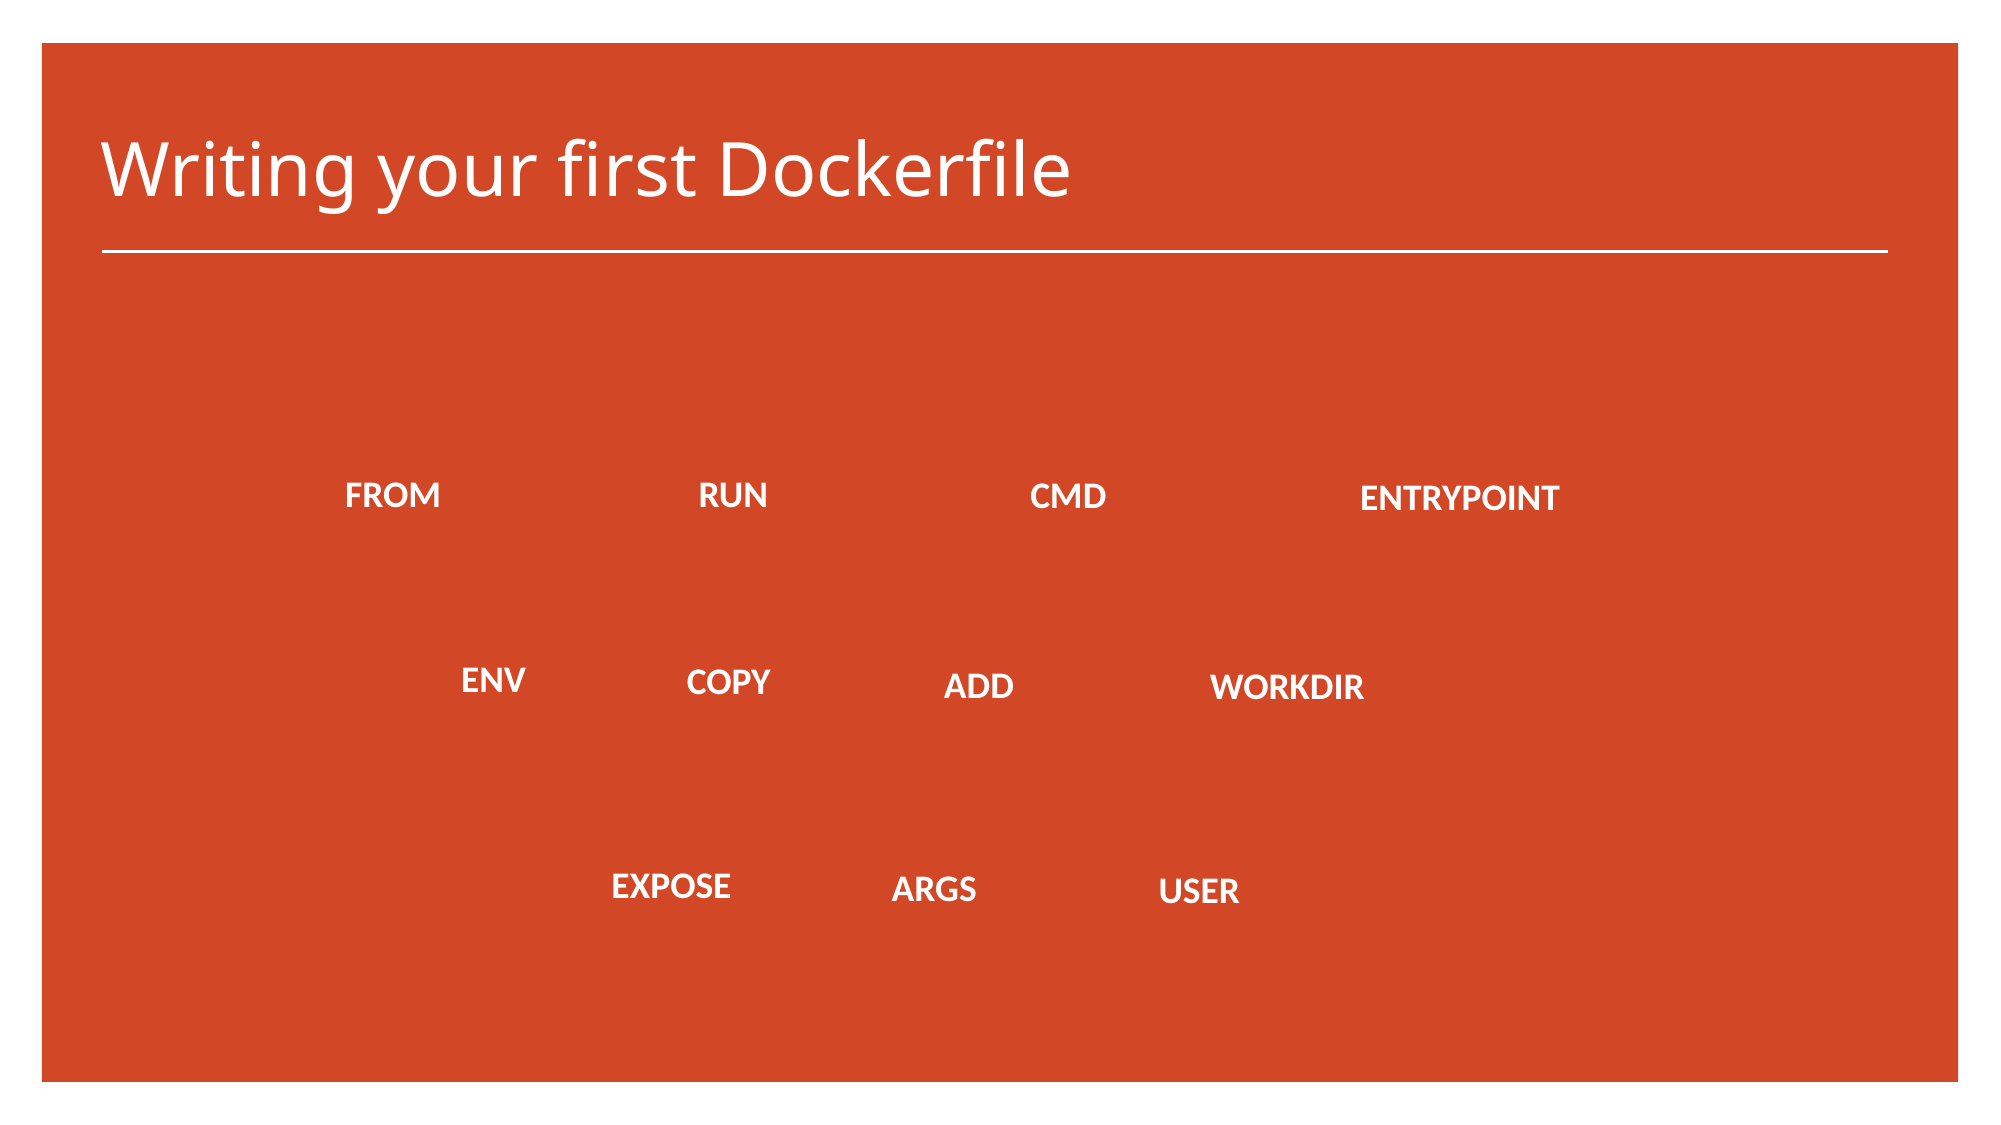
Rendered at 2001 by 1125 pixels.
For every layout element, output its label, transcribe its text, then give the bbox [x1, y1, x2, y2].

text_box COPY [671, 649, 786, 710]
text_box CMD [1015, 463, 1122, 524]
text_box FROM [330, 462, 457, 523]
text_box WORKDIR [1194, 654, 1381, 715]
text_box ARGS [876, 856, 993, 917]
text_box EXPOSE [596, 853, 747, 914]
text_box ENTRYPOINT [1345, 465, 1576, 526]
text_box ENV [445, 647, 542, 708]
text_box USER [1143, 859, 1256, 919]
text_box RUN [683, 462, 784, 523]
text_box ADD [929, 654, 1030, 714]
title Writing your first Dockerfile [85, 113, 1214, 219]
